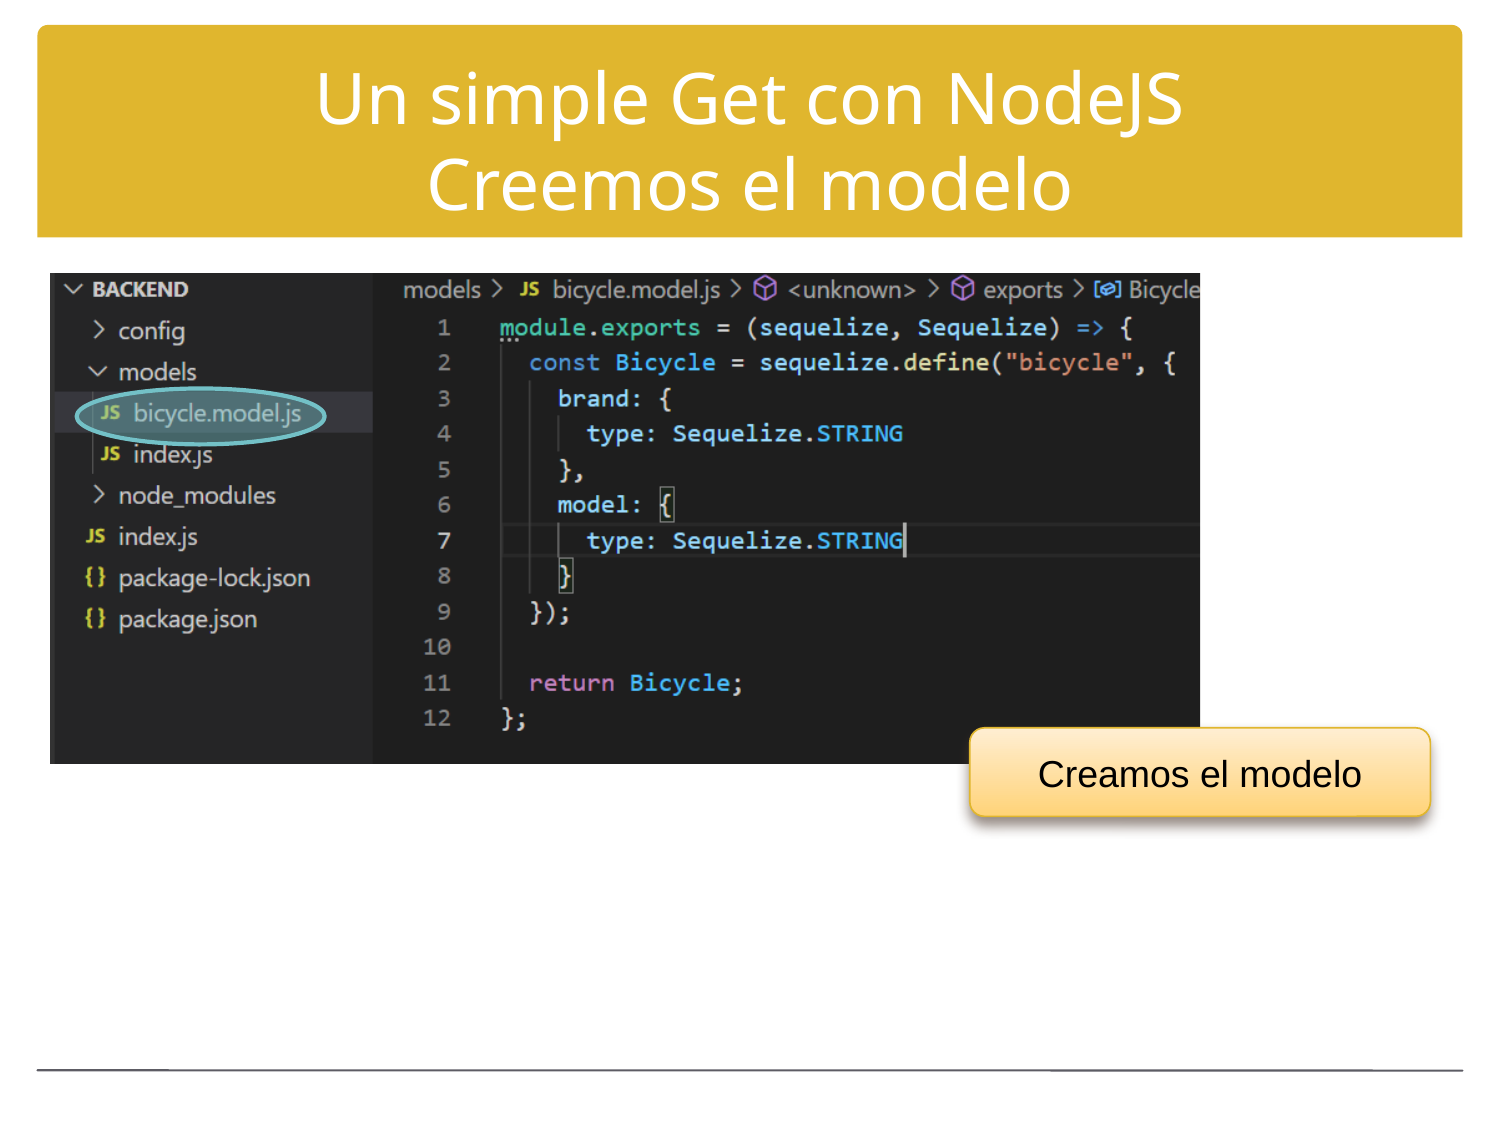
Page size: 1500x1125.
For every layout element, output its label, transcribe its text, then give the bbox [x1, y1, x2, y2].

text_box Creamos el modelo [968, 726, 1432, 818]
title Un simple Get con NodeJS Creemos el modelo [50, 45, 1450, 233]
picture [49, 272, 1201, 764]
